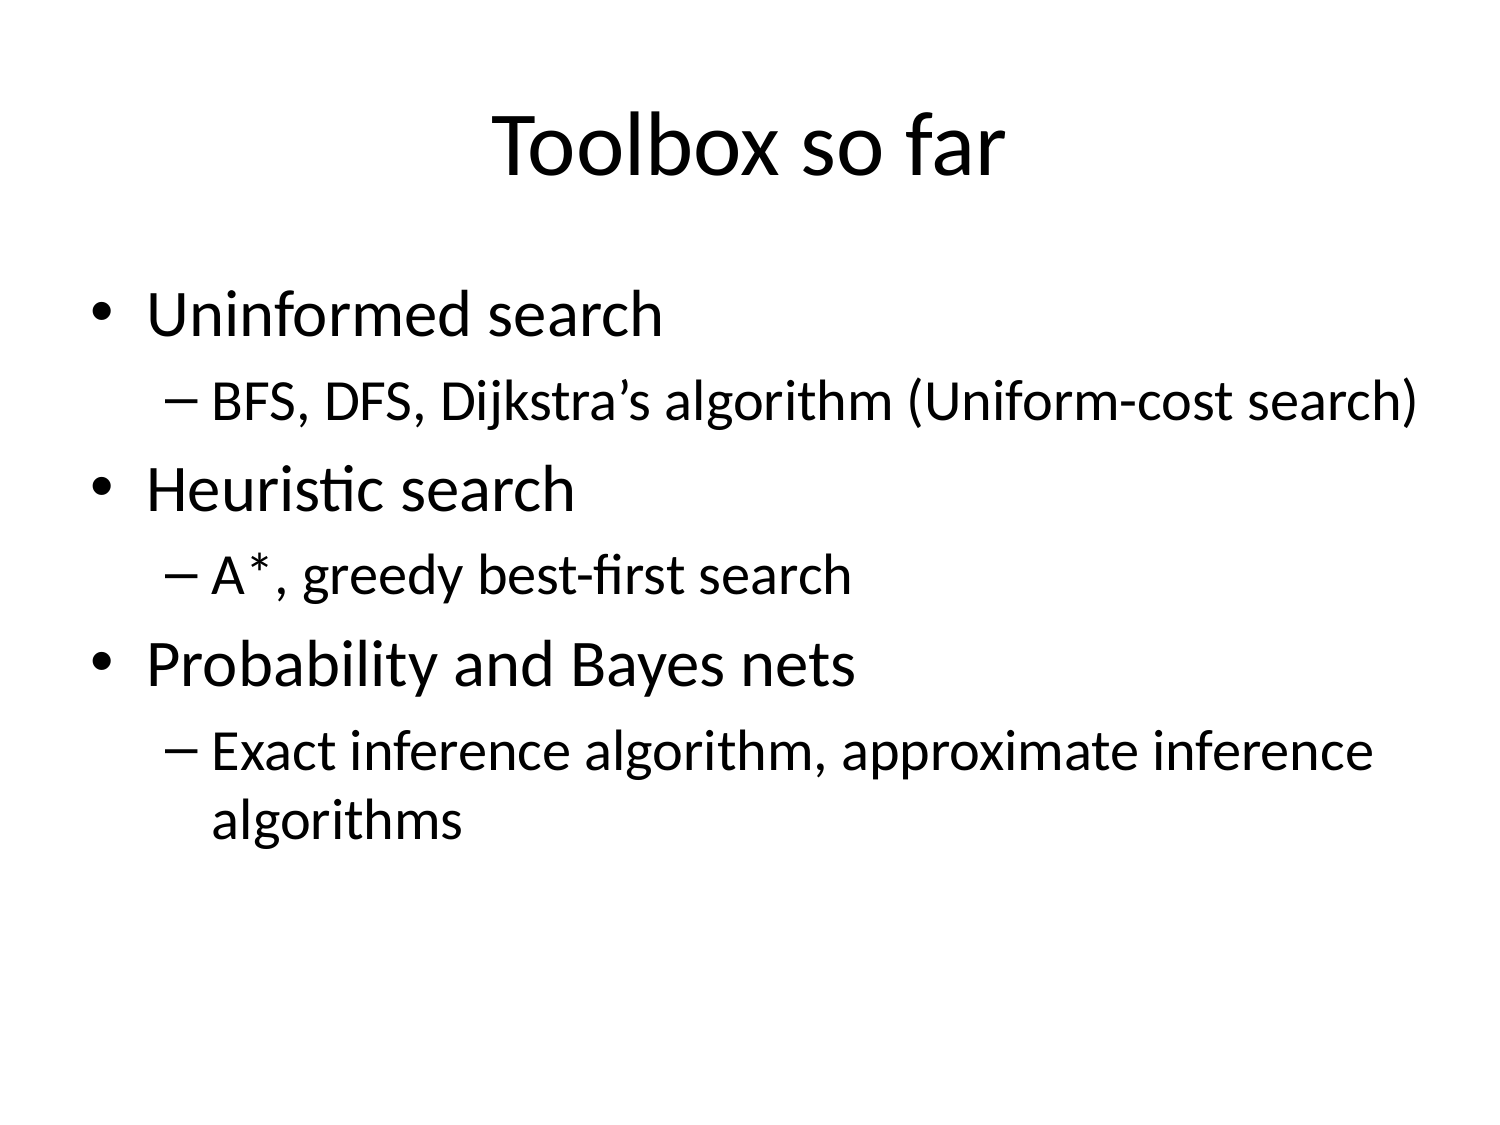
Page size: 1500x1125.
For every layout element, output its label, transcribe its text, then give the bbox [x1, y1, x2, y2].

title Toolbox so far [75, 45, 1425, 233]
list Uninformed search BFS, DFS, Dijkstra’s algorithm (Uniform-cost search) Heuristic search A*, greedy best-first search Probability and Bayes nets Exact inference algorithm, approximate inference algorithms [75, 262, 1464, 1005]
